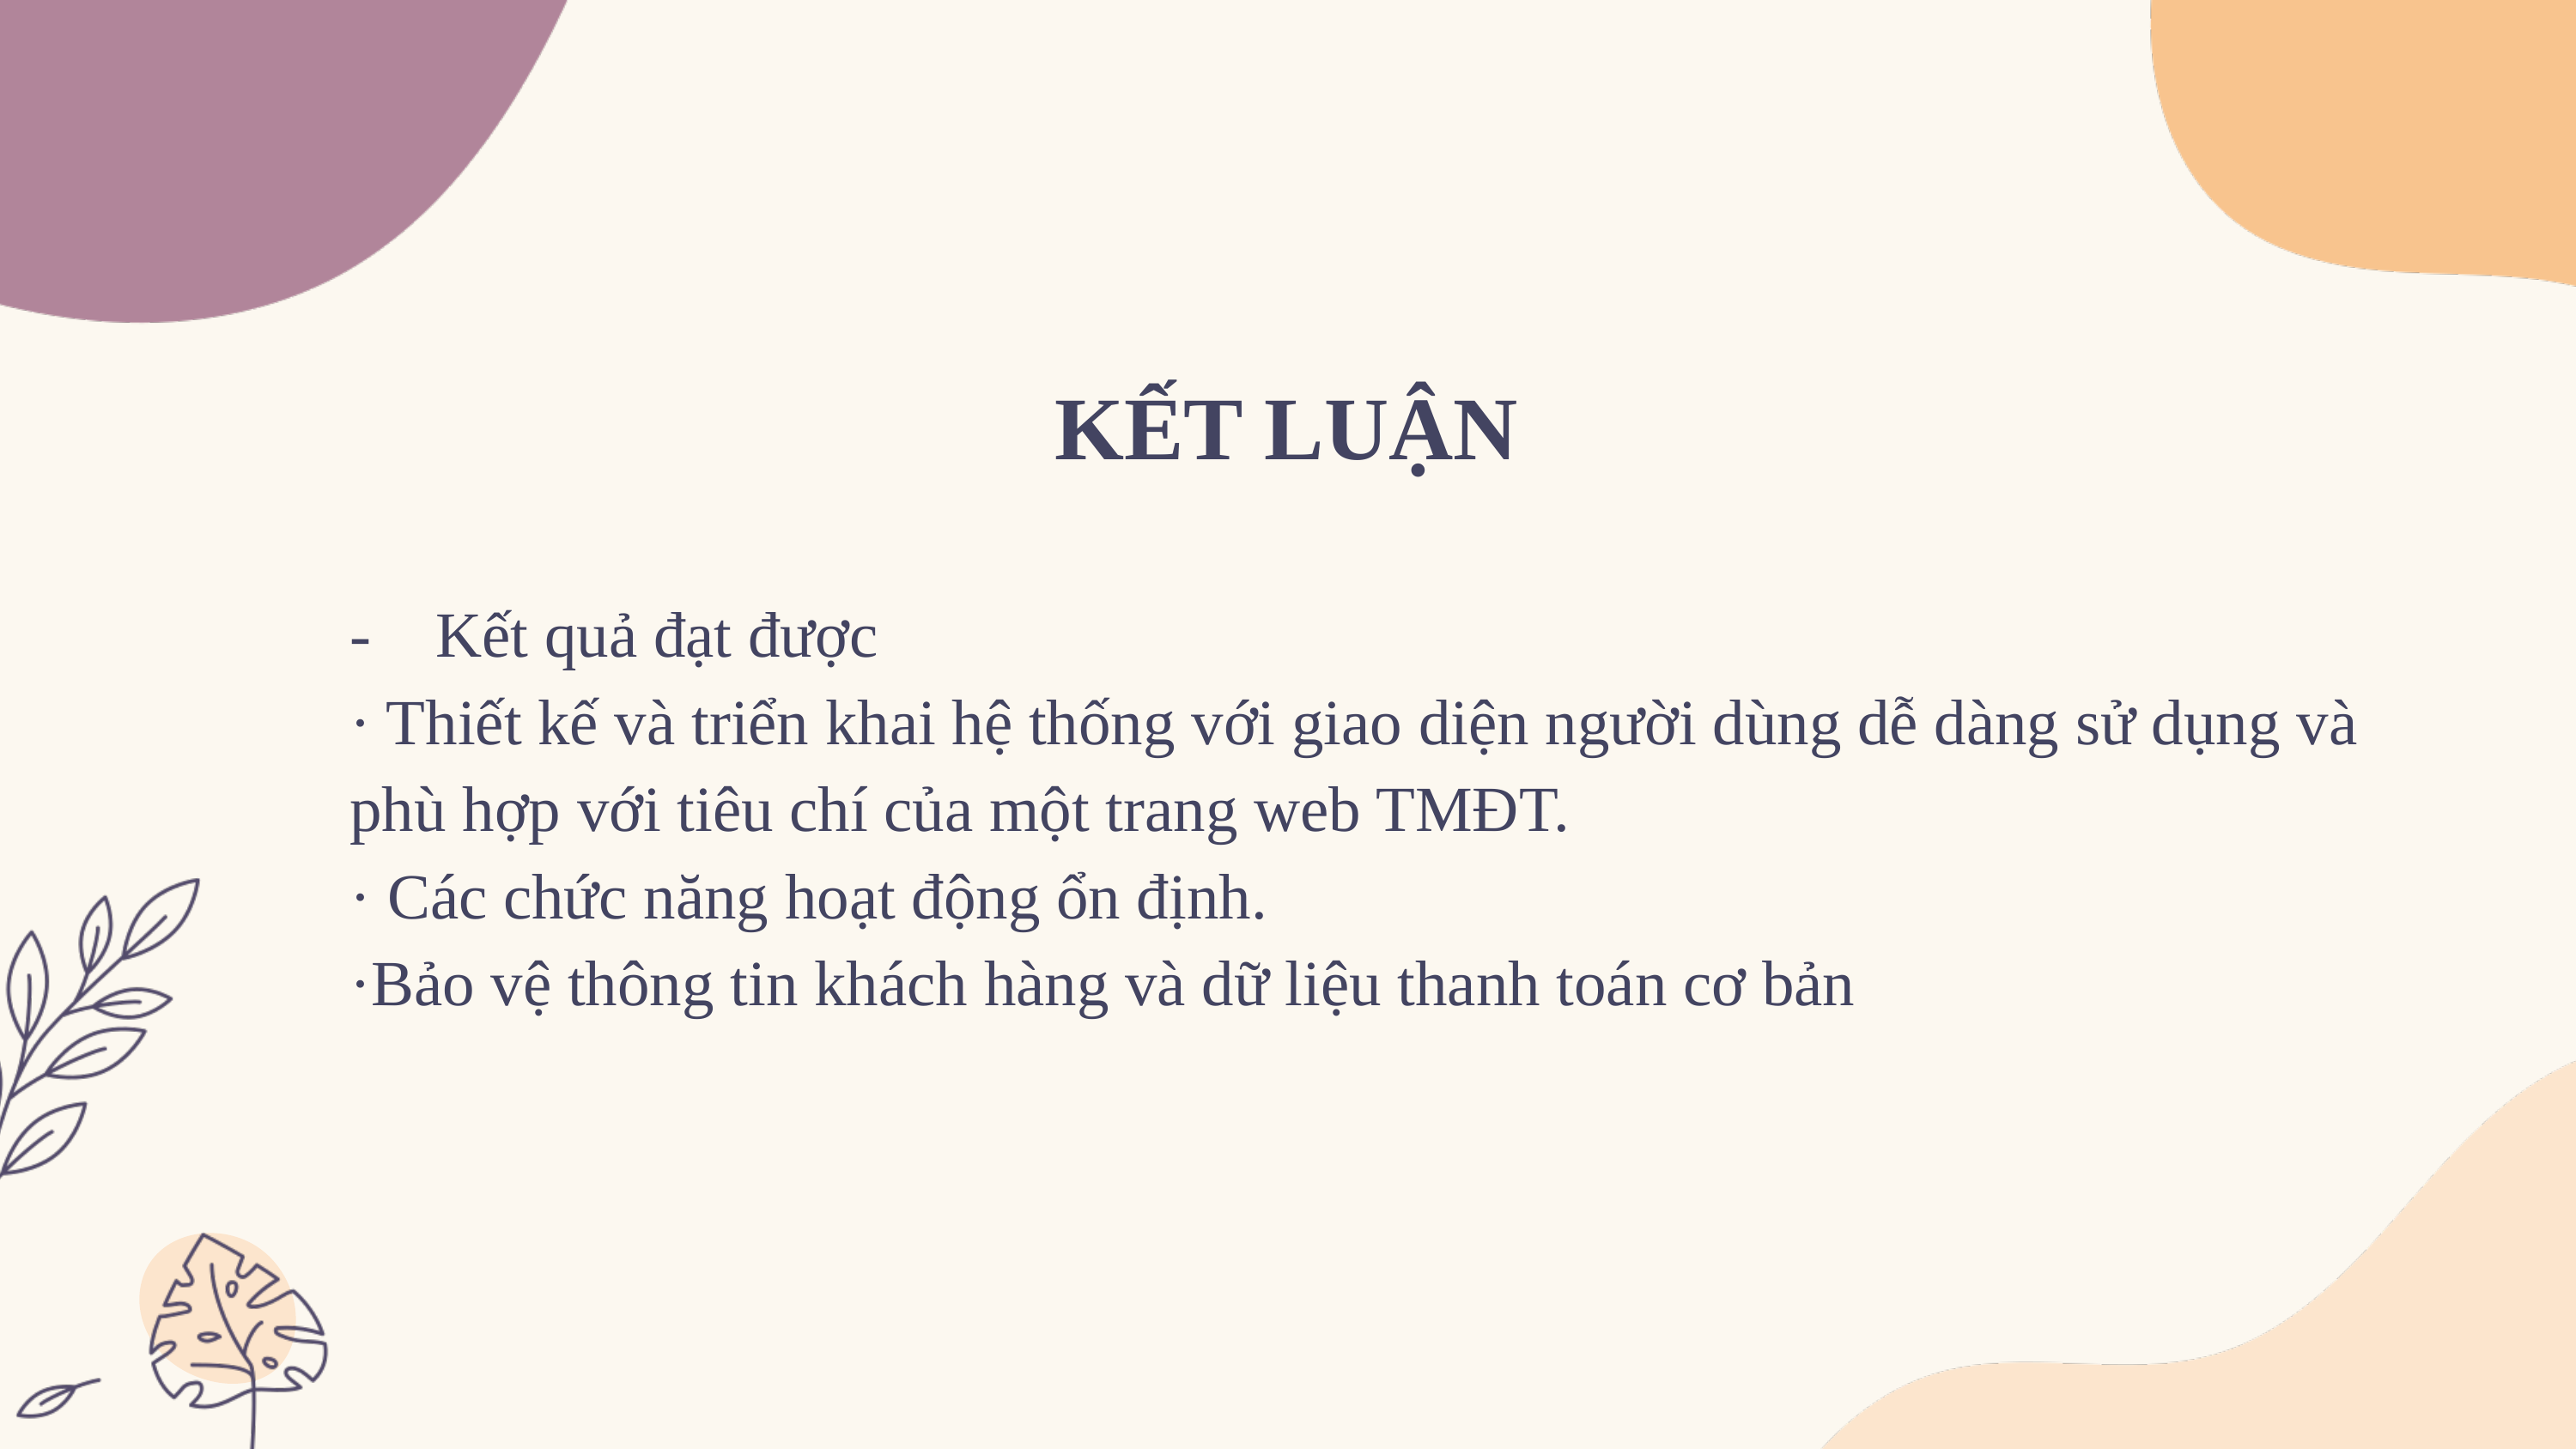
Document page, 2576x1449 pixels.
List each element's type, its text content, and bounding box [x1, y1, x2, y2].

text_box [2148, 0, 2576, 382]
text_box [0, 0, 773, 487]
text_box - Kết quả đạt được · Thiết kế và triển khai hệ thống với giao diện người dùng dễ dàng sử dụng và phù hợp với tiêu chí của một trang web TMĐT. · Các chức năng hoạt động ổn định. ·Bảo vệ thông tin khách hàng và dữ liệu thanh toán cơ bản [349, 583, 2423, 1019]
text_box [13, 1377, 106, 1424]
text_box [0, 815, 227, 1258]
text_box [129, 1227, 351, 1449]
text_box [141, 1222, 300, 1385]
text_box KẾT LUẬN [740, 306, 1833, 478]
text_box [1647, 772, 2576, 1449]
